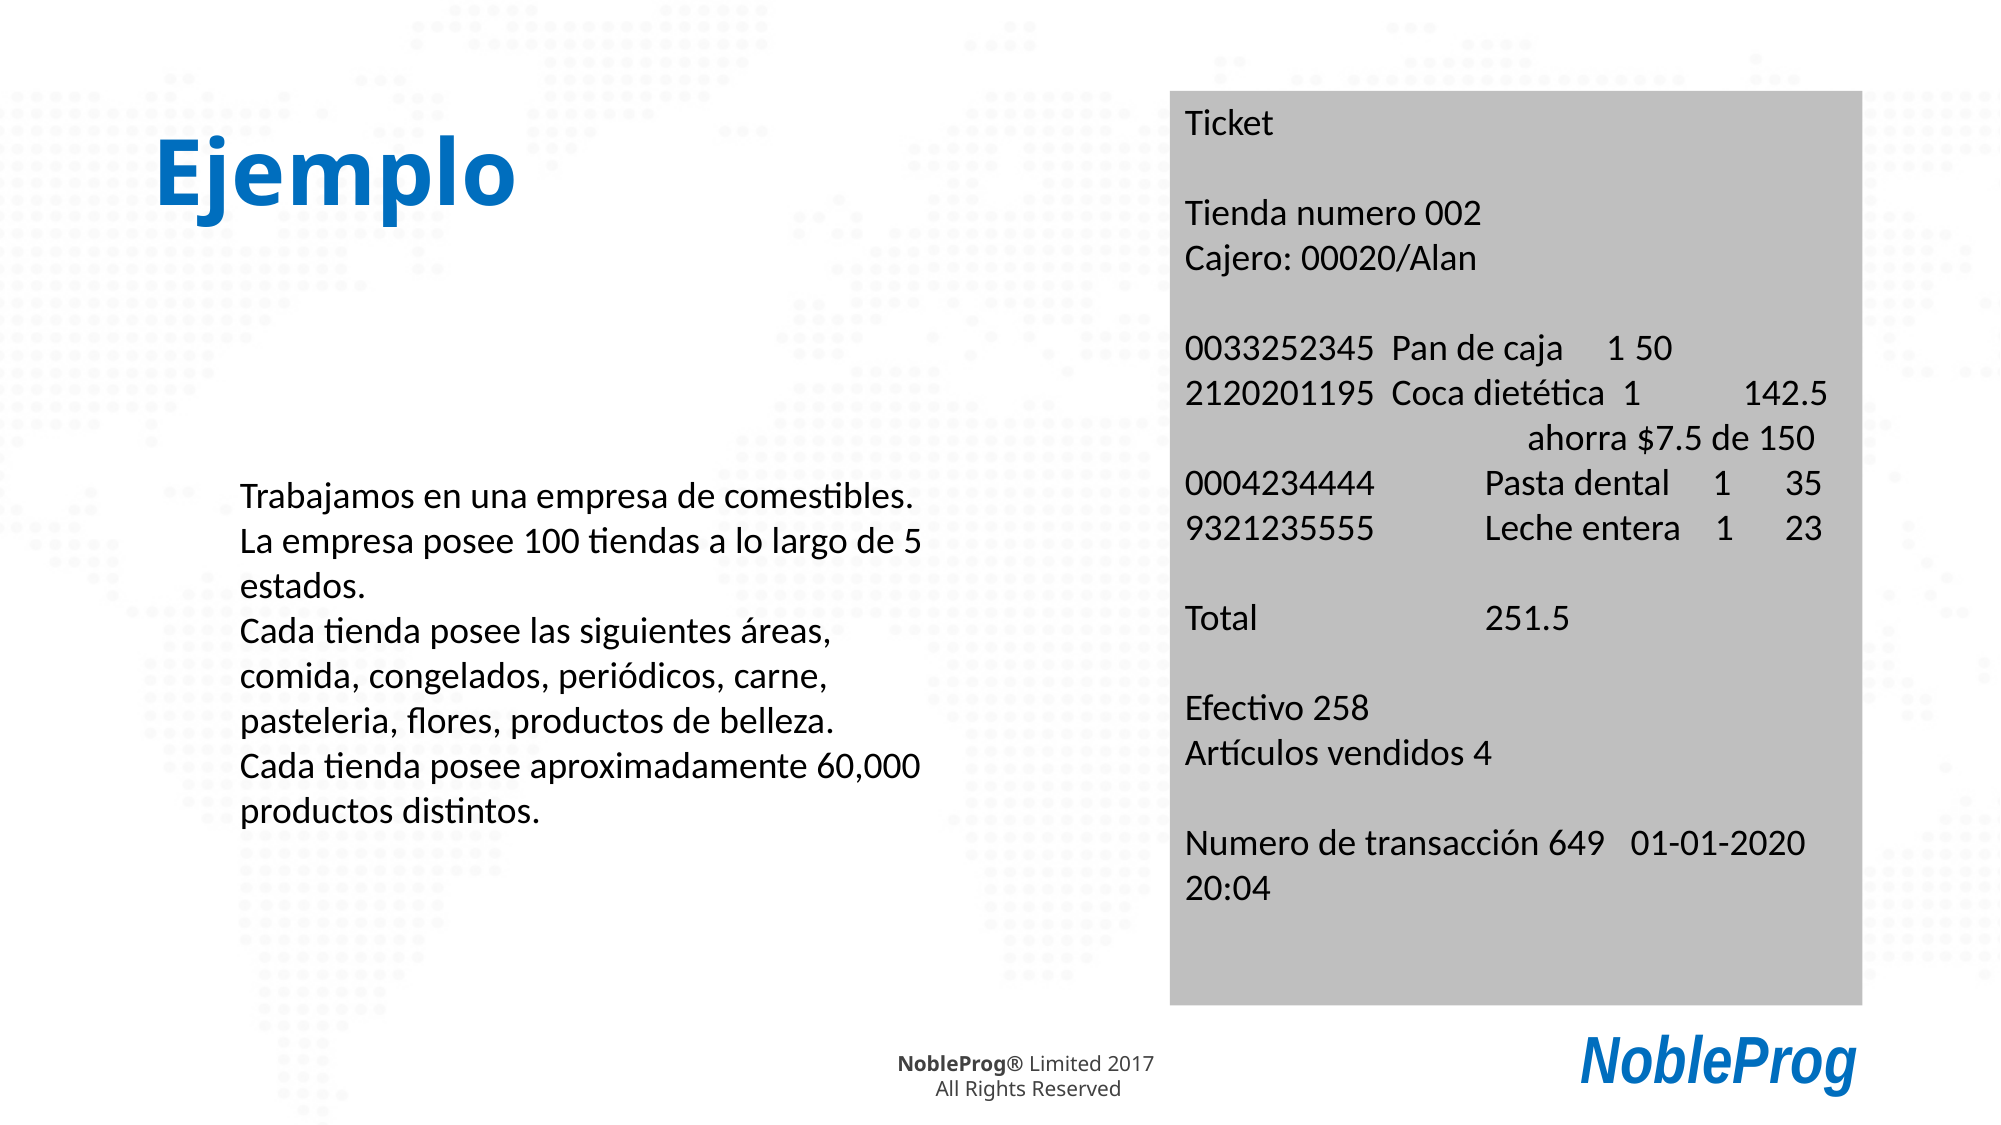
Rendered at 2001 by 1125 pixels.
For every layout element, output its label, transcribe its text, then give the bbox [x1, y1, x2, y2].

title Ejemplo [137, 59, 1863, 278]
text_box Ticket Tienda numero 002 Cajero: 00020/Alan 0033252345 Pan de caja 1 50 2120201195 Coca dietética 1 142.5 ahorra $7.5 de 150 0004234444 Pasta dental 1 35 9321235555 Leche entera 1 23 Total 251.5 Efectivo 258 Artículos vendidos 4 Numero de transacción 649 01-01-2020 20:04 [1169, 90, 1863, 1006]
text_box Trabajamos en una empresa de comestibles. La empresa posee 100 tiendas a lo largo de 5 estados. Cada tienda posee las siguientes áreas, comida, congelados, periódicos, carne, pasteleria, flores, productos de belleza. Cada tienda posee aproximadamente 60,000 productos distintos. [224, 463, 958, 839]
